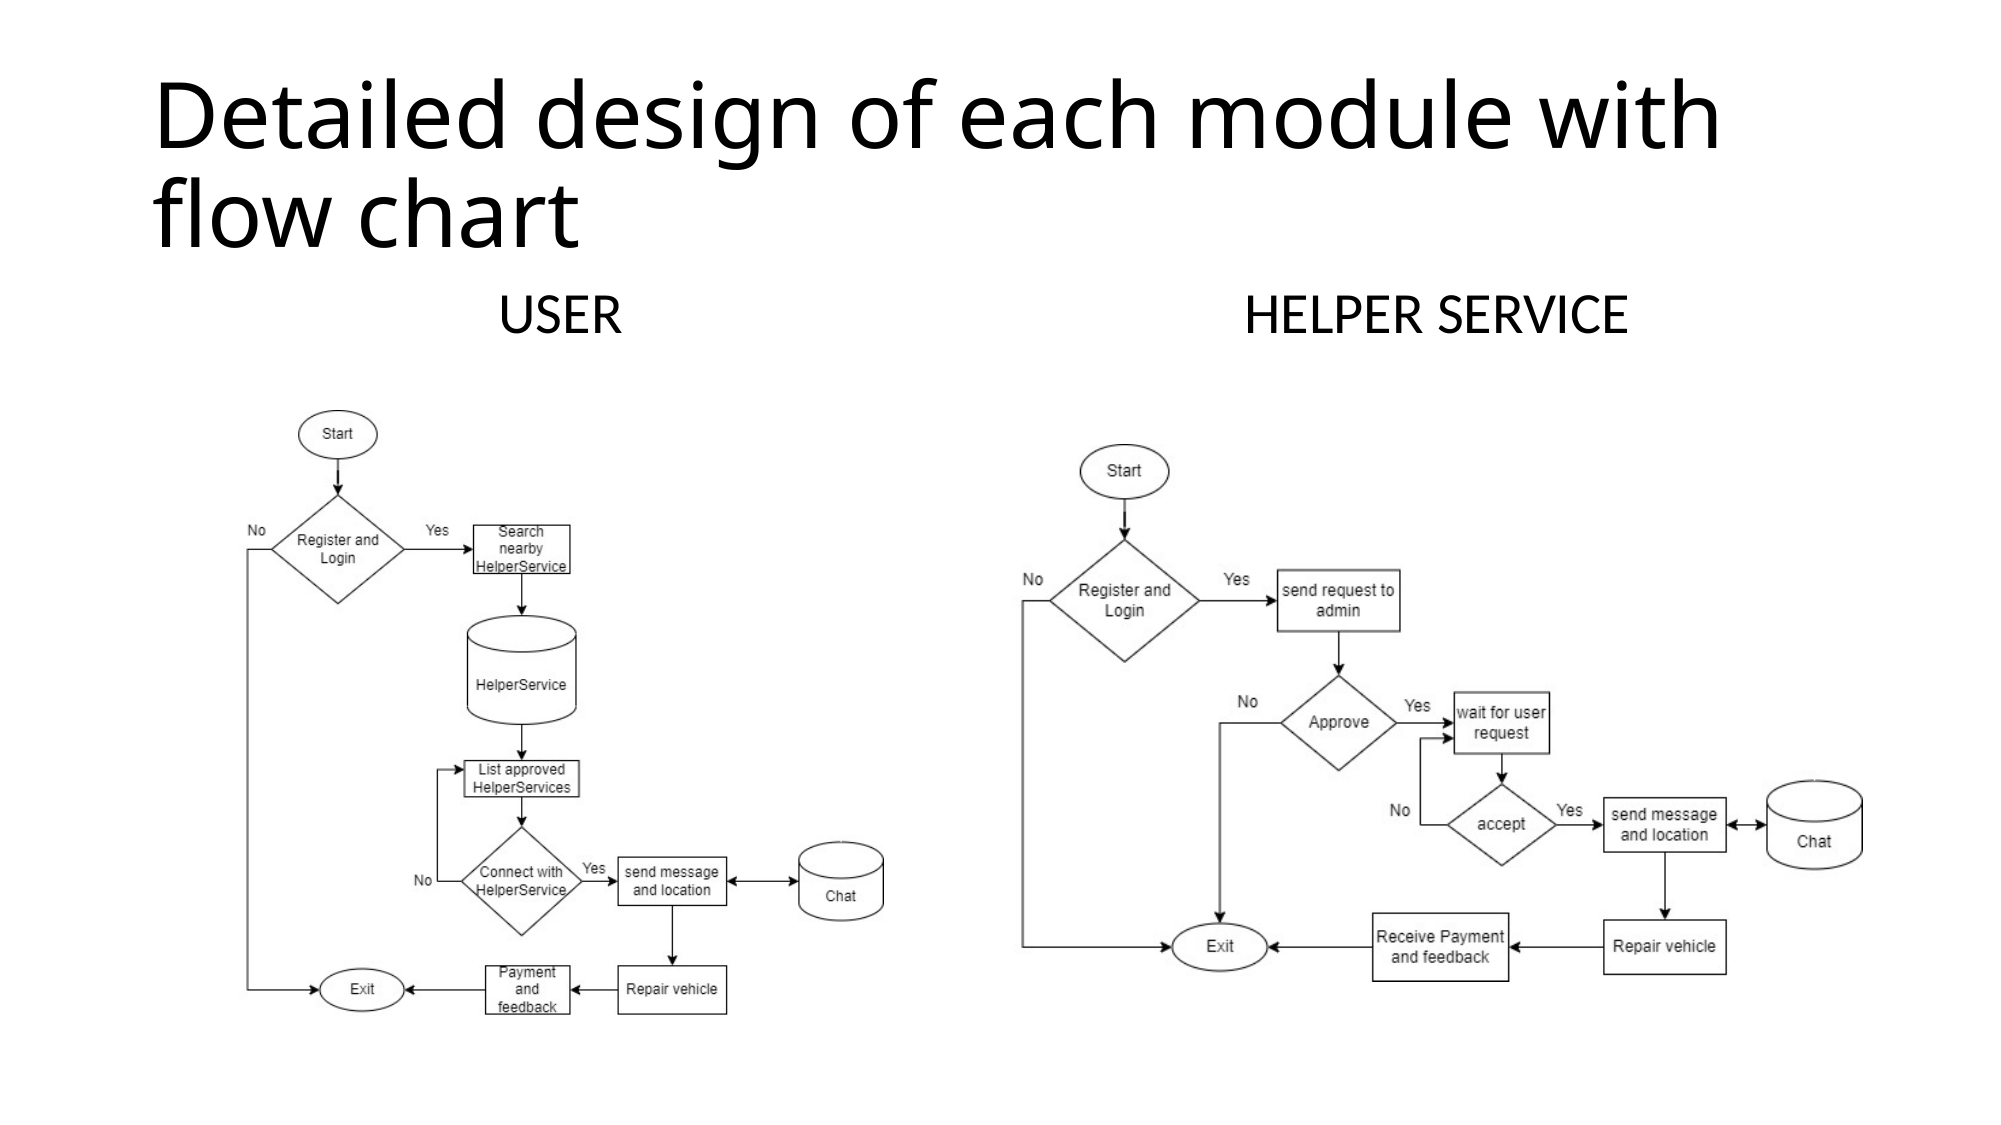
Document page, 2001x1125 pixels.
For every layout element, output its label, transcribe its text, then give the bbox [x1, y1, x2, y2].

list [1012, 444, 1863, 983]
text_box USER [137, 275, 984, 411]
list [238, 410, 884, 1016]
title Detailed design of each module with flow chart [137, 59, 1863, 278]
text_box HELPER SERVICE [1012, 275, 1863, 411]
